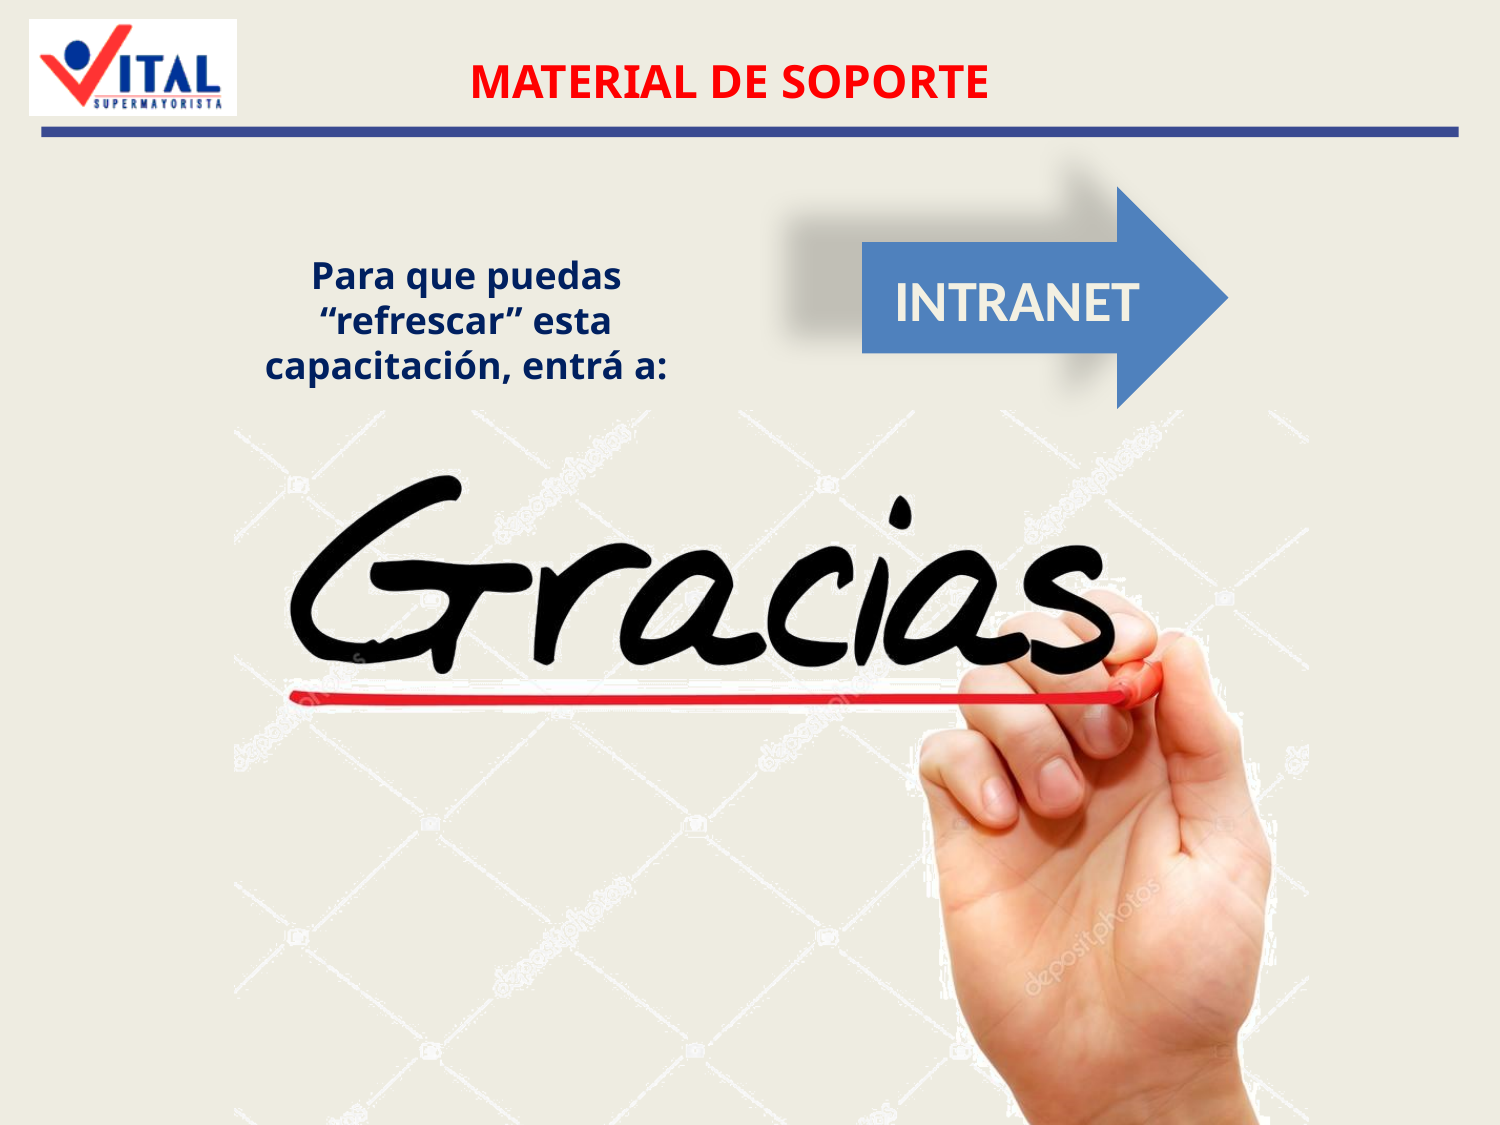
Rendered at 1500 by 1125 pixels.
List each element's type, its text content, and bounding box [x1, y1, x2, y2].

text_box INTRANET [860, 184, 1231, 408]
text_box [39, 124, 1461, 139]
picture [233, 410, 1309, 1125]
text_box MATERIAL DE SOPORTE [454, 44, 1046, 116]
text_box Para que puedas “refrescar” esta capacitación, entrá a: [206, 244, 727, 395]
picture [29, 18, 238, 117]
